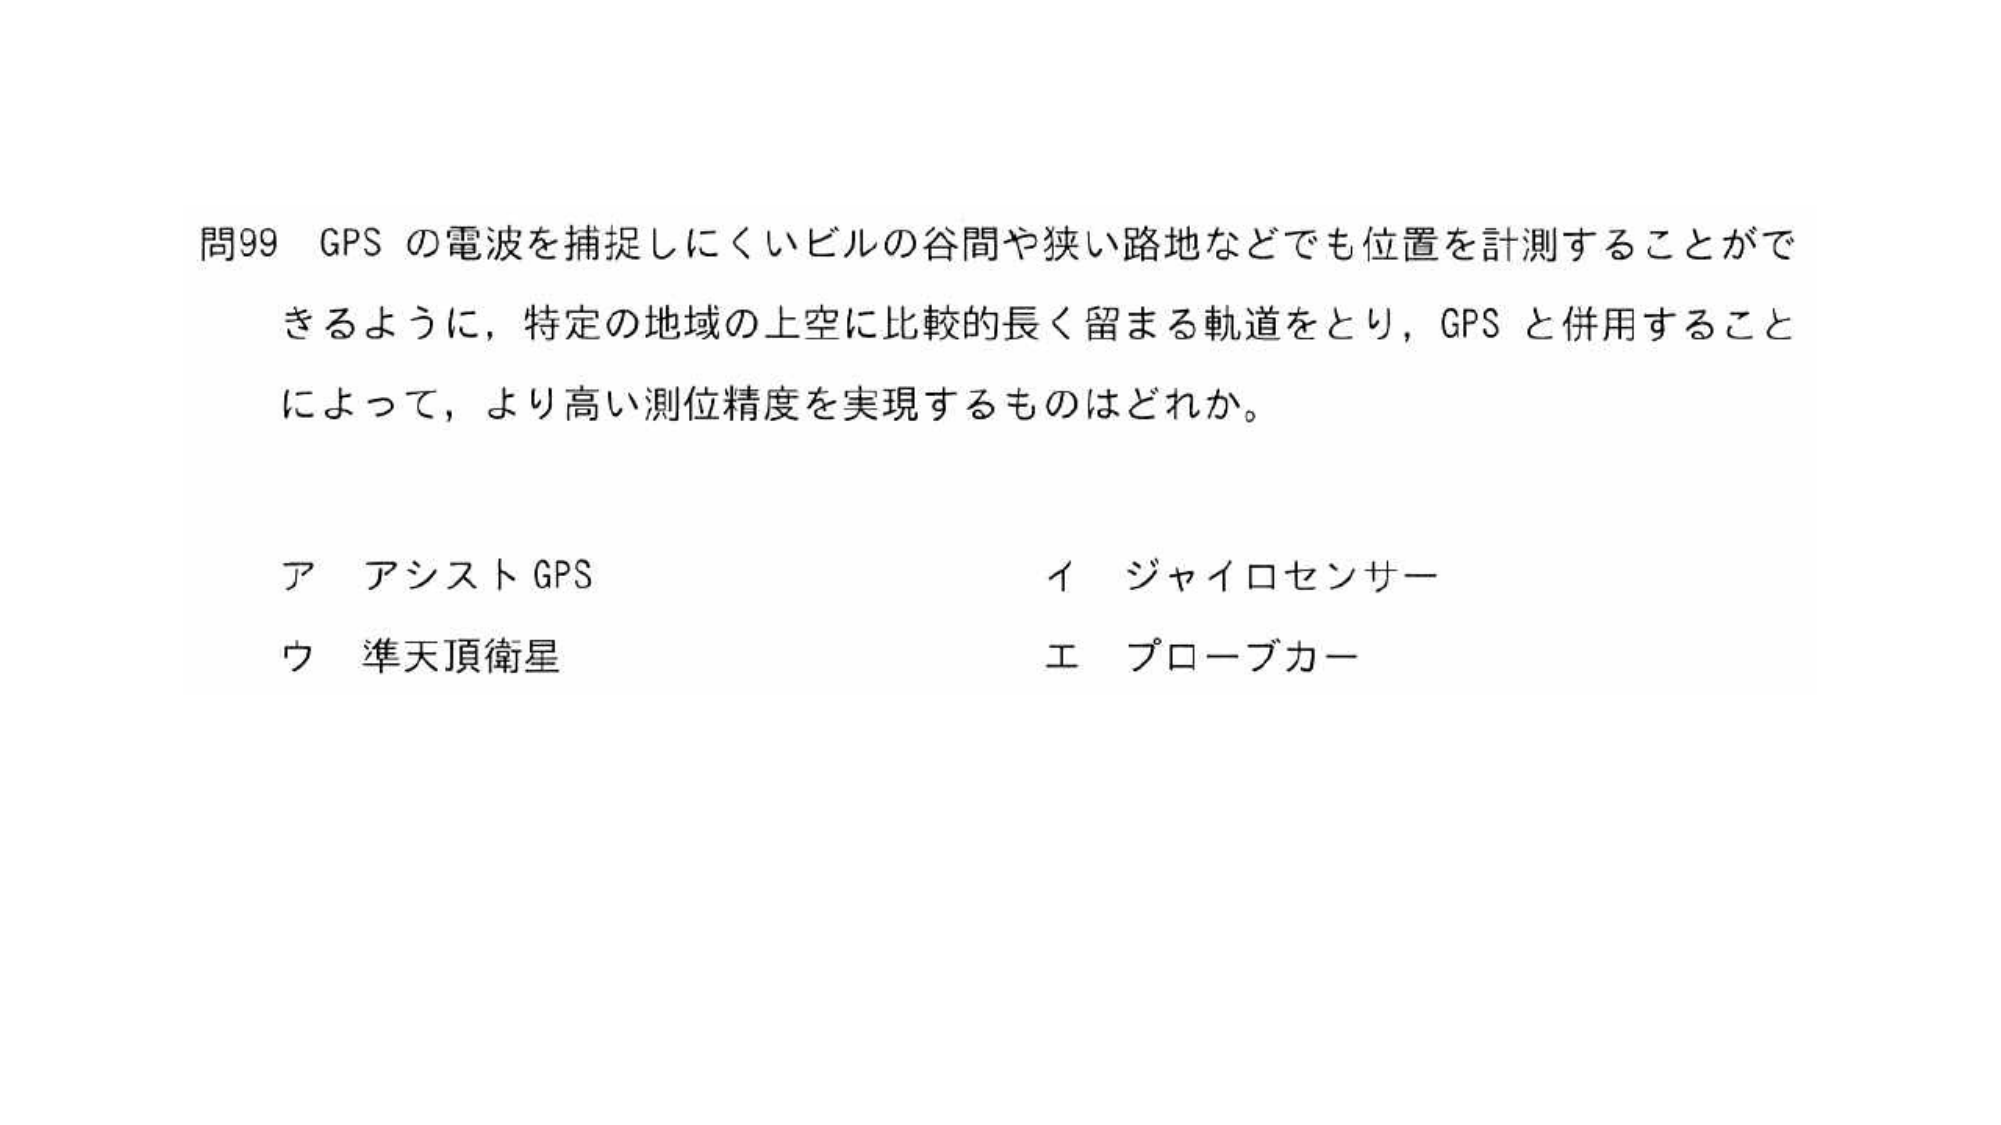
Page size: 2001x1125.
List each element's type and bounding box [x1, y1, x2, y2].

picture [183, 205, 1817, 696]
